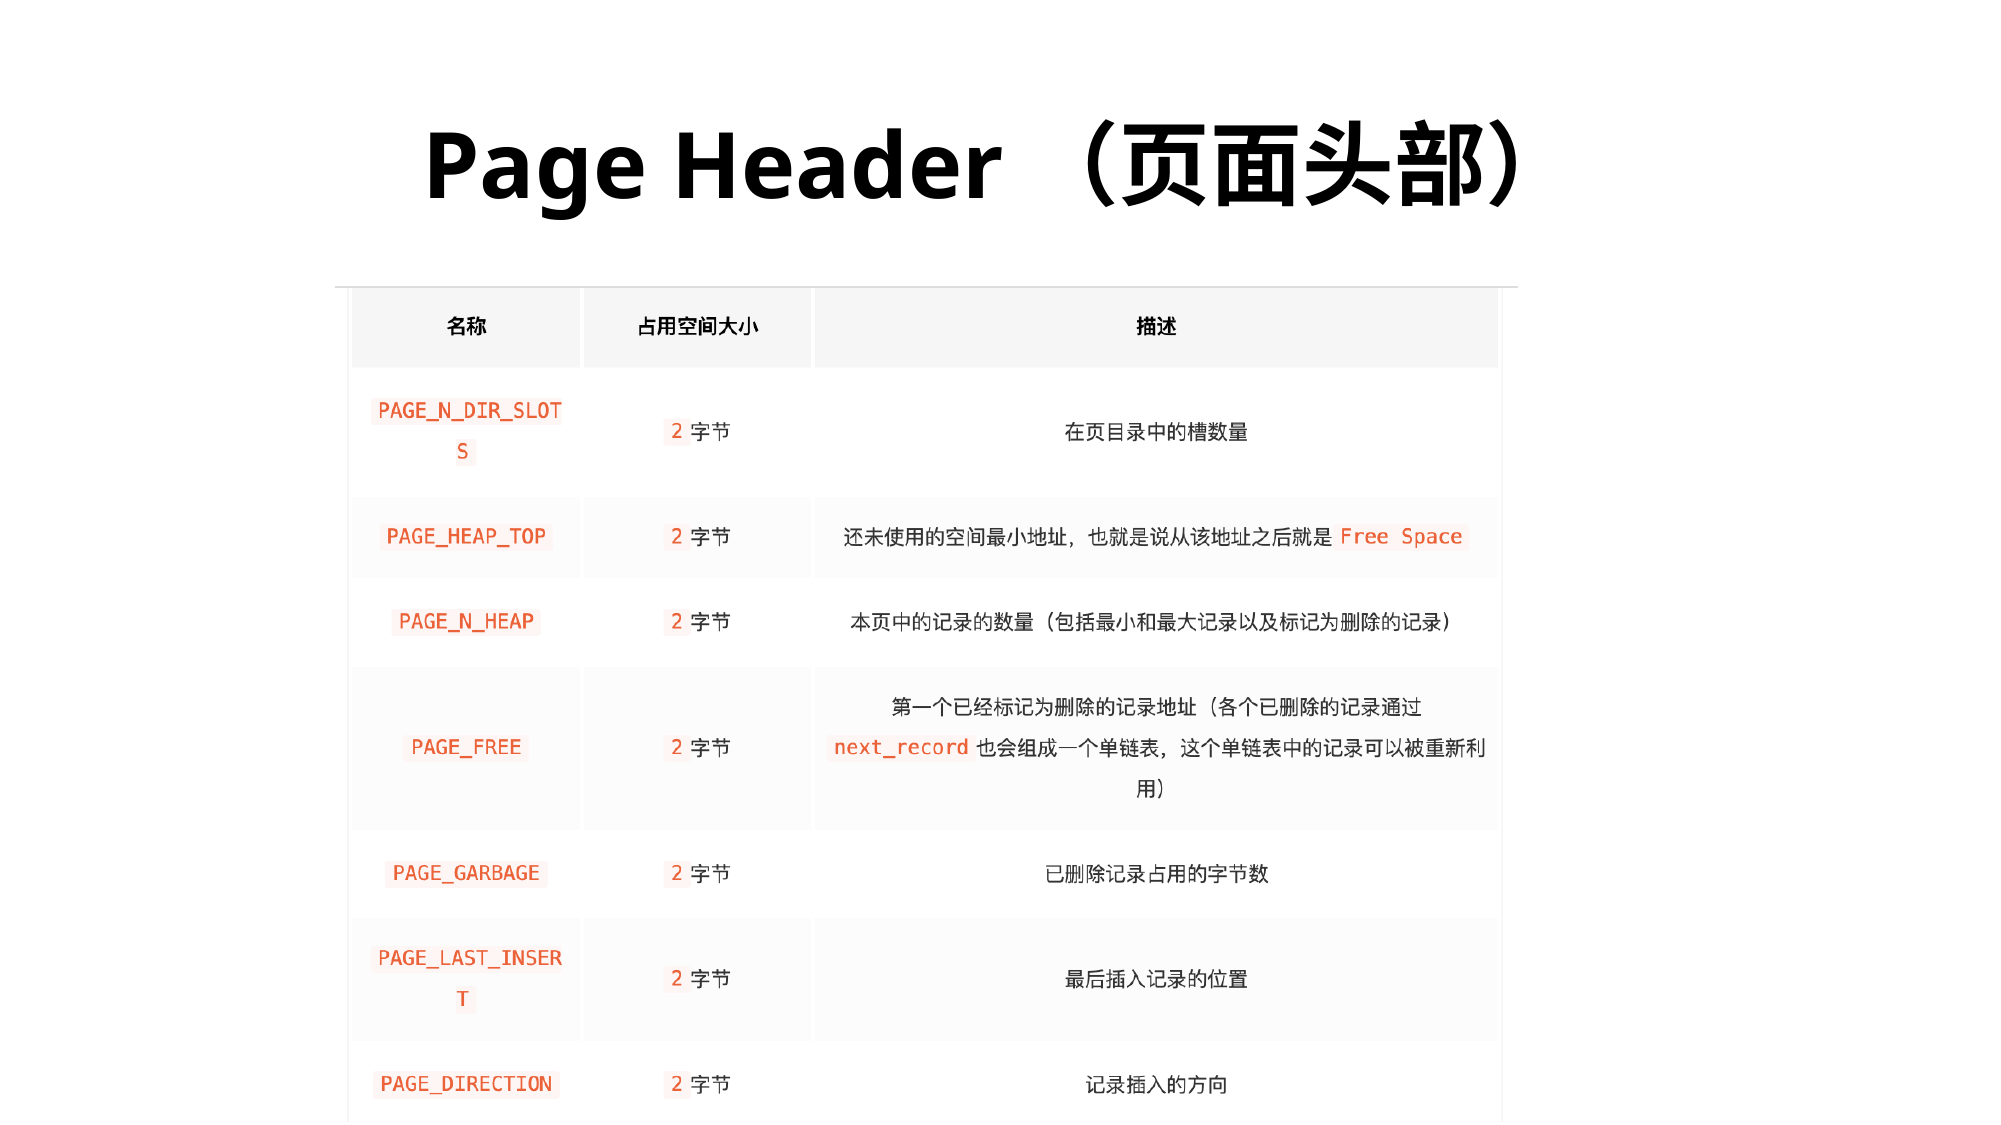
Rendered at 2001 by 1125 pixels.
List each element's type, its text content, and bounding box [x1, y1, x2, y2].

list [335, 277, 1518, 1122]
title Page Header（页面头部） [137, 59, 1863, 278]
